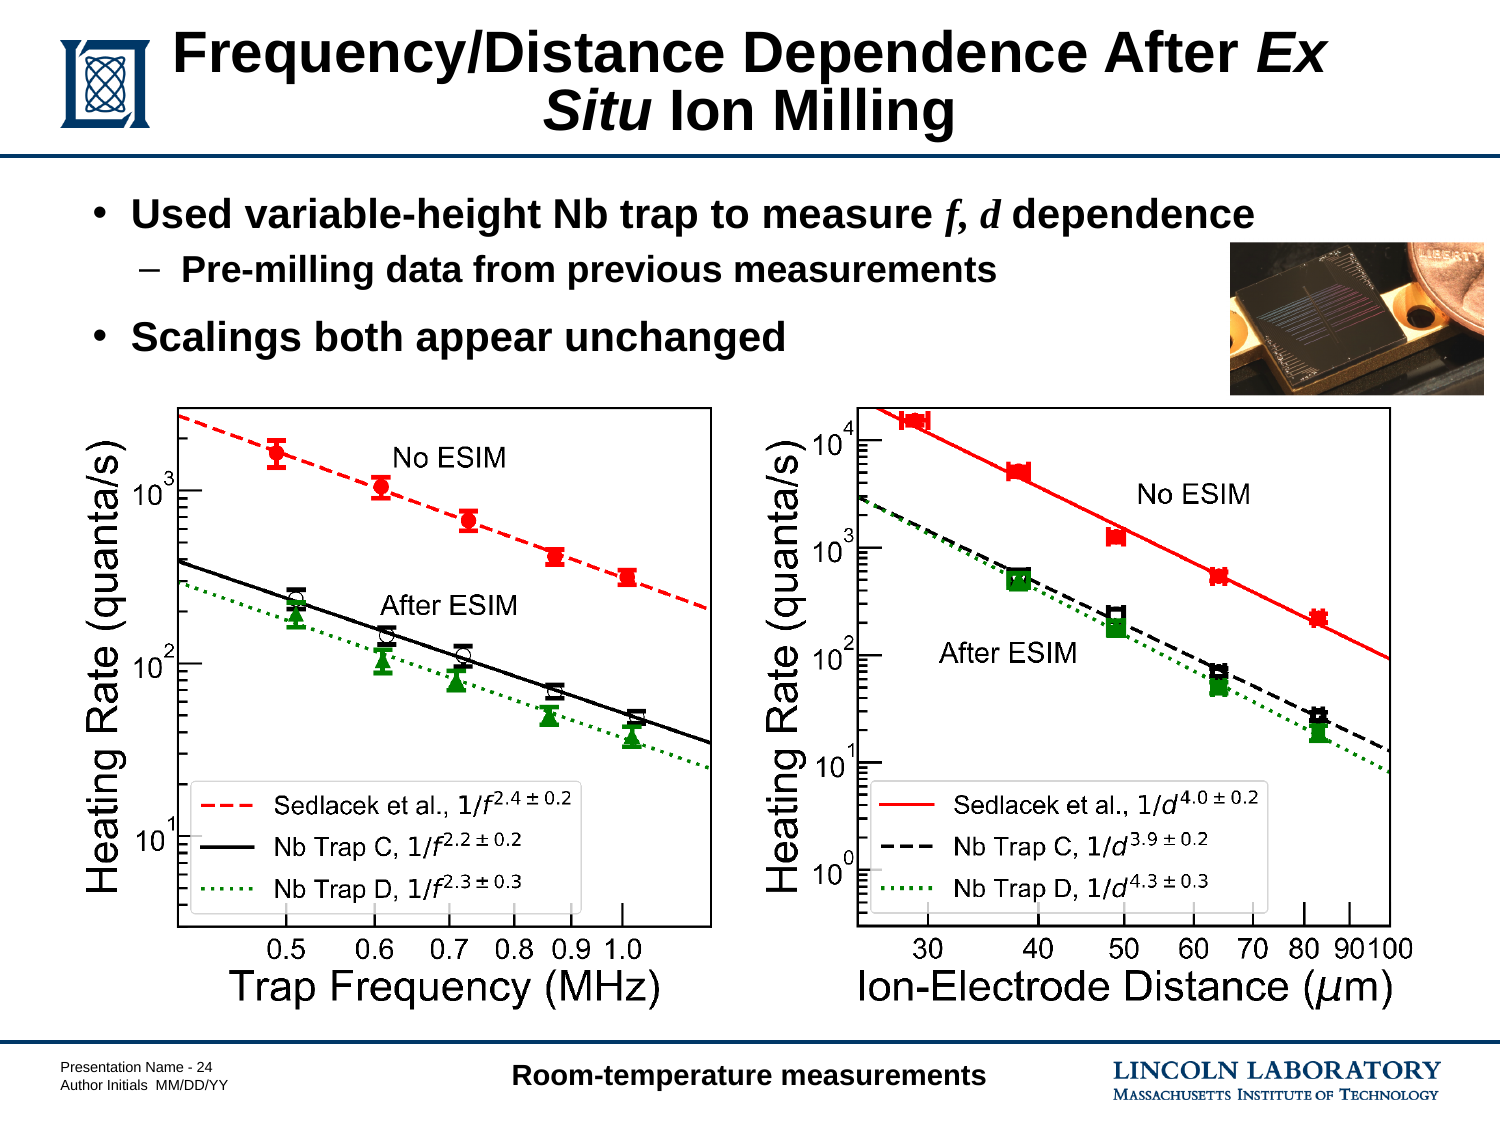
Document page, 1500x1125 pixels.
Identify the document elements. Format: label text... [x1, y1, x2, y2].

list Used variable-height Nb trap to measure f, d dependence Pre-milling data from previous measurements Scalings both appear unchanged [77, 185, 1422, 388]
picture [1111, 1061, 1441, 1100]
text_box Room-temperature measurements [462, 1048, 1037, 1099]
picture [757, 238, 1487, 1018]
picture [77, 398, 719, 1018]
title Frequency/Distance Dependence After Ex Situ Ion Milling [154, 16, 1346, 151]
picture [60, 40, 150, 128]
